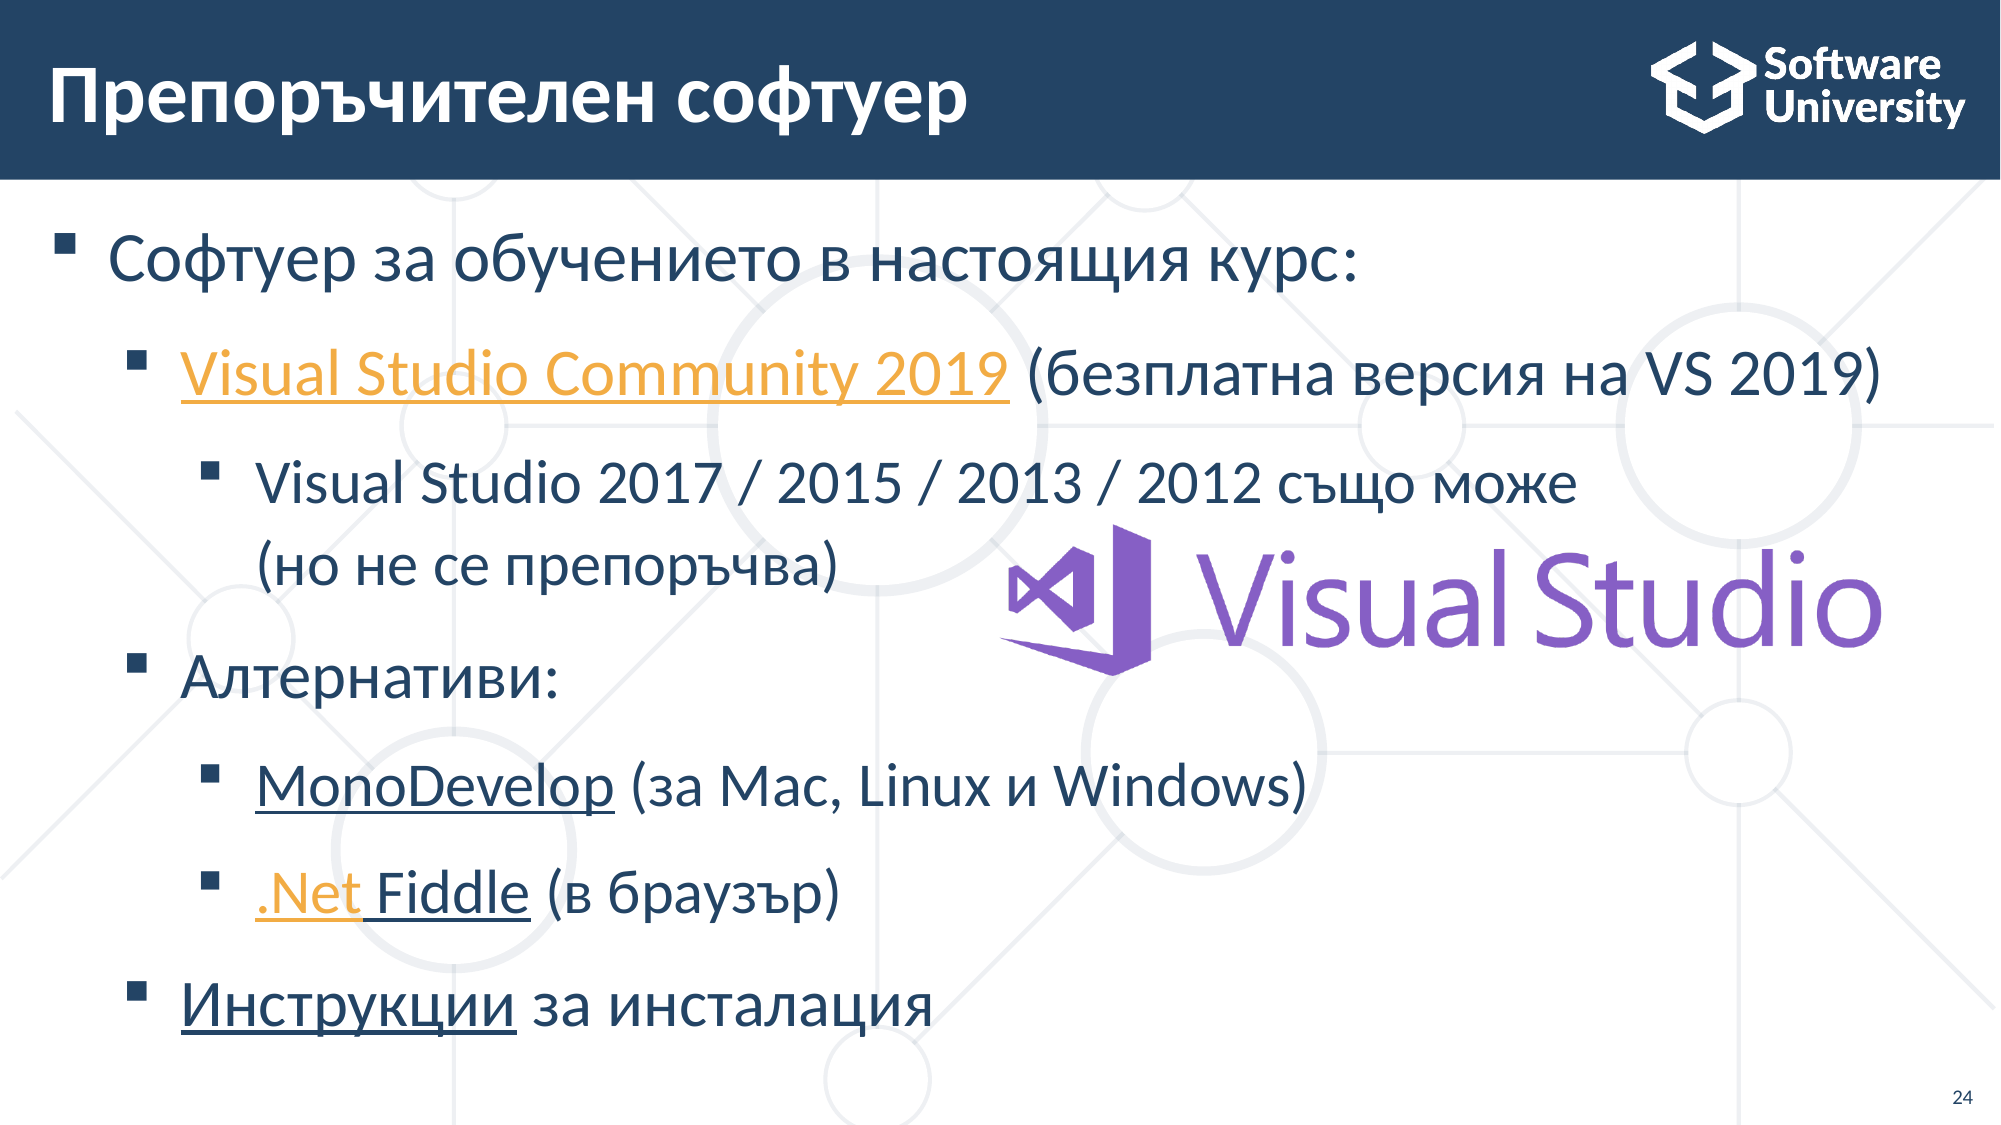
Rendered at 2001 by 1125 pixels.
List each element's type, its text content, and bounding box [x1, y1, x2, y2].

picture [999, 524, 1899, 677]
title Препоръчителен софтуер [31, 16, 1625, 162]
slide_number 24 [1927, 1067, 1989, 1117]
list Софтуер за обучението в настоящия курс: Visual Studio Community 2019 (безплатна версия на VS 2019) Visual Studio 2017 / 2015 / 2013 / 2012 също може (но не се препоръчва) Алтернативи: MonoDevelop (за Mac, Linux и Windows) .Net Fiddle (в браузър) Инструкции за инсталация [31, 196, 1970, 1104]
picture [1651, 41, 1966, 134]
